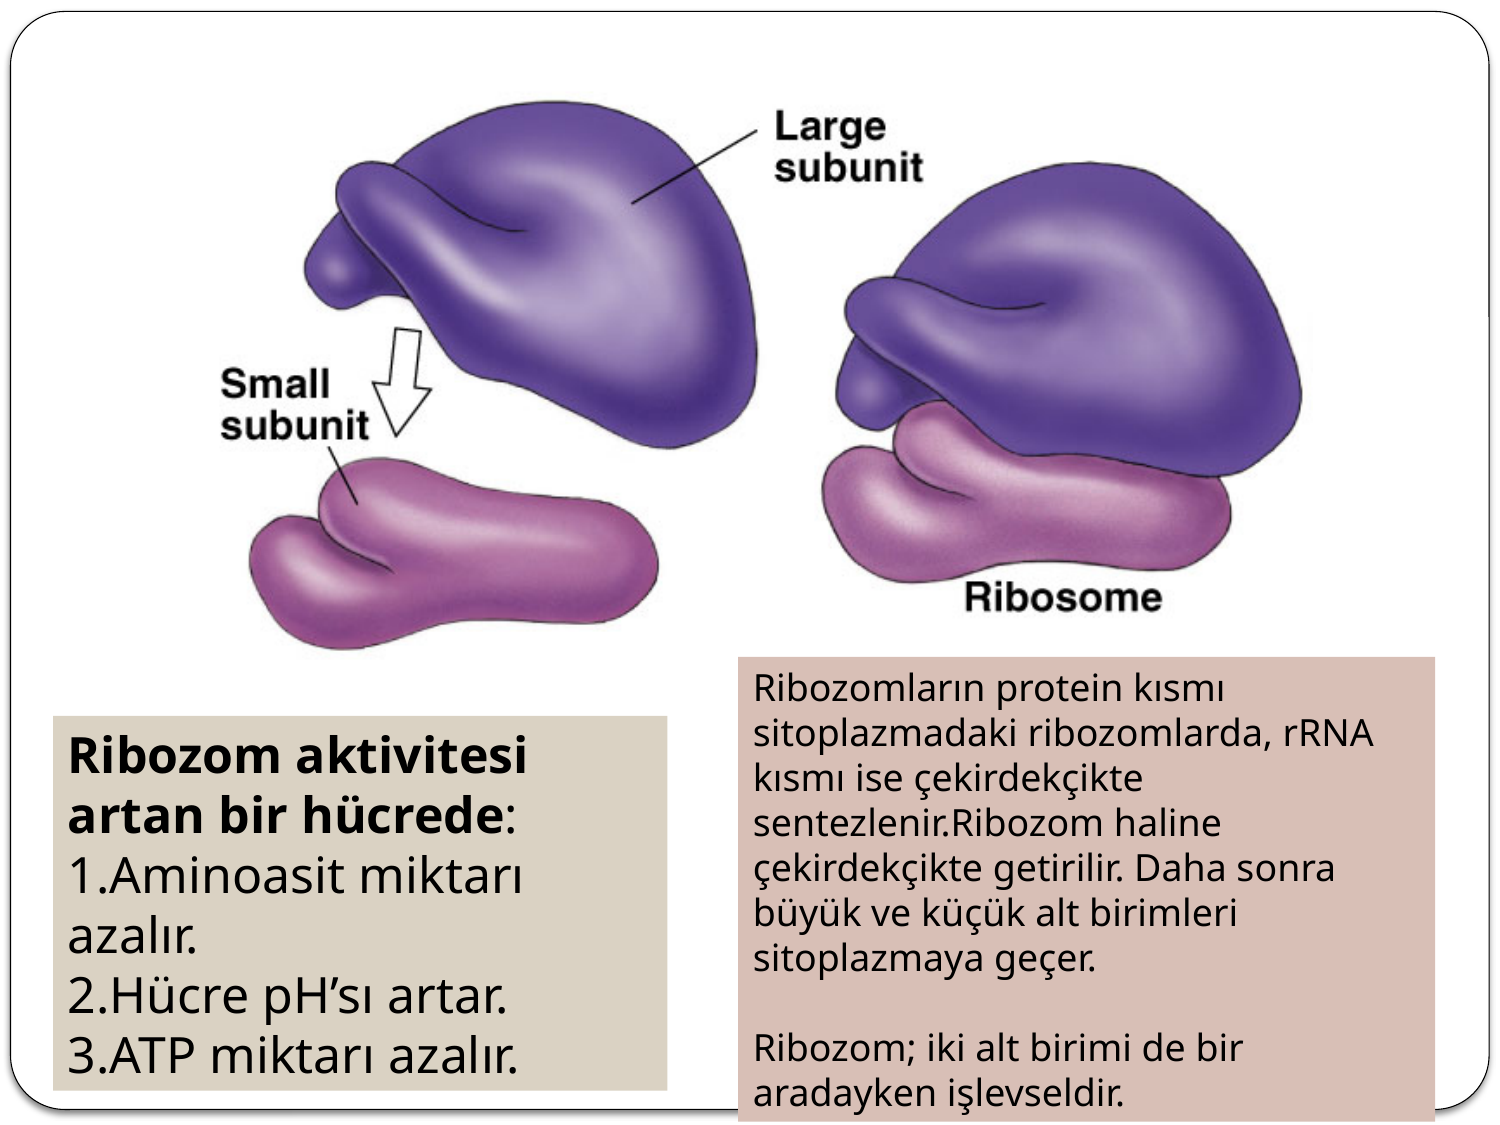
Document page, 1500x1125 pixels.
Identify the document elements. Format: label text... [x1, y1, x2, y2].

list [206, 77, 1314, 687]
text_box Ribozom aktivitesi artan bir hücrede: 1.Aminoasit miktarı azalır. 2.Hücre pH’sı artar. 3.ATP miktarı azalır. [53, 715, 668, 1091]
text_box Ribozomların protein kısmı sitoplazmadaki ribozomlarda, rRNA kısmı ise çekirdekçikte sentezlenir.Ribozom haline çekirdekçikte getirilir. Daha sonra büyük ve küçük alt birimleri sitoplazmaya geçer. Ribozom; iki alt birimi de bir aradayken işlevseldir. [738, 656, 1436, 1122]
